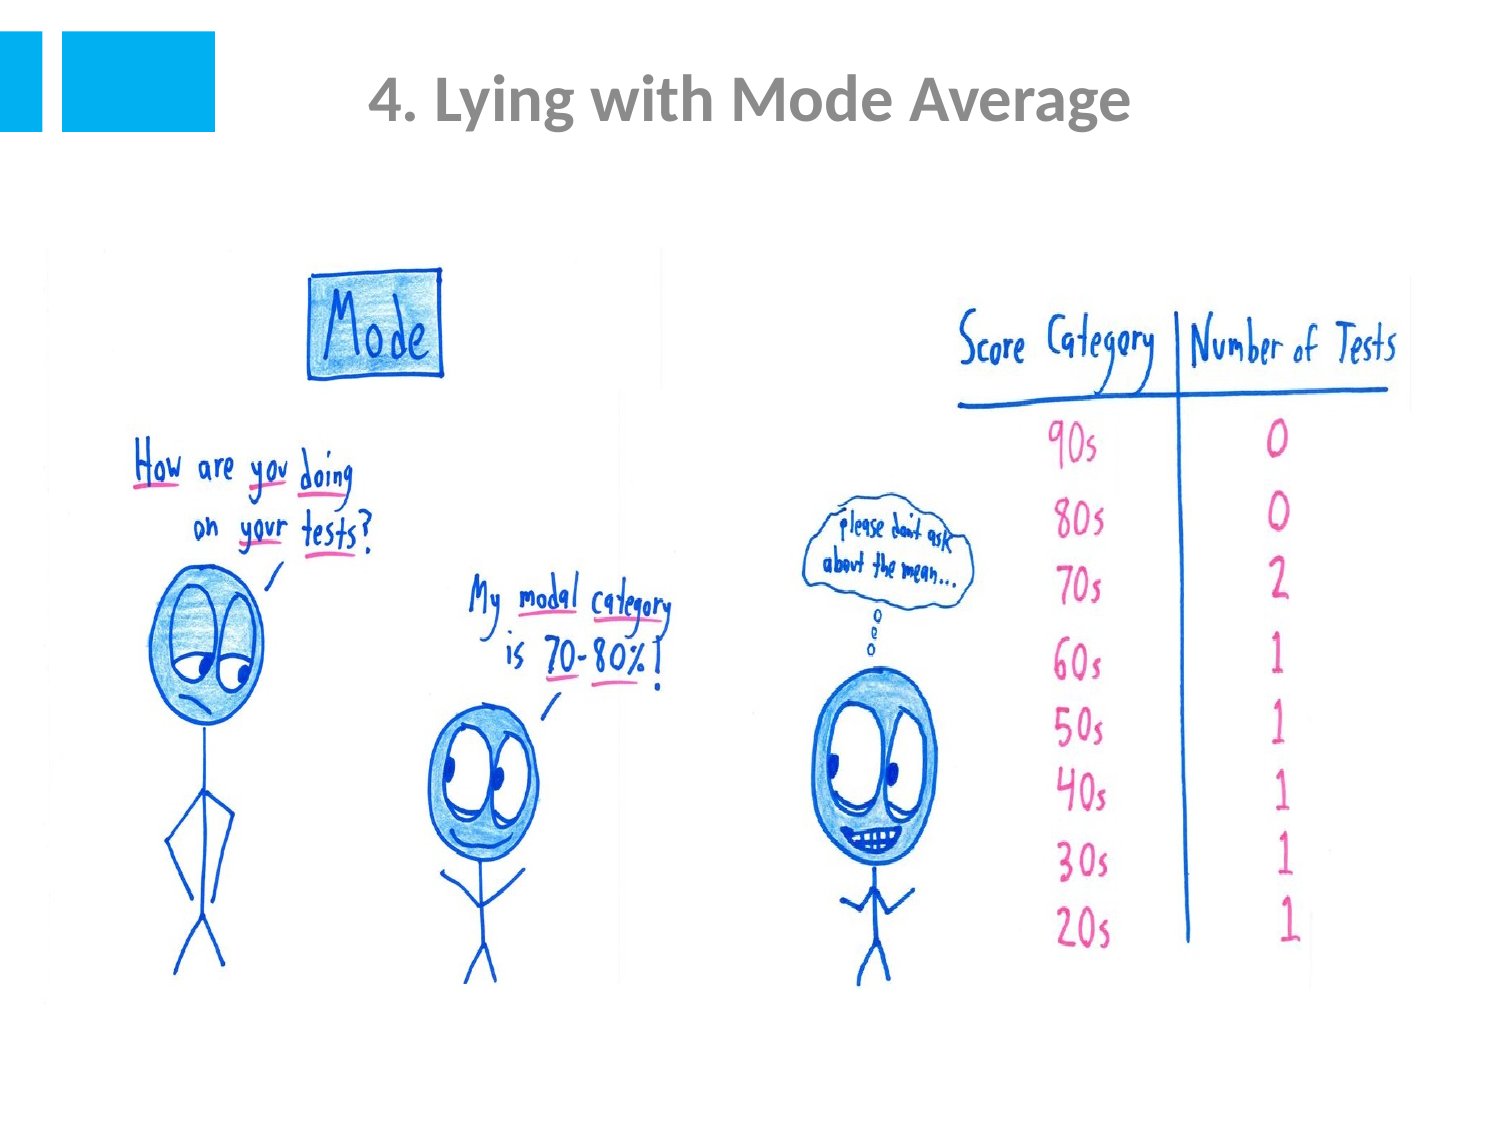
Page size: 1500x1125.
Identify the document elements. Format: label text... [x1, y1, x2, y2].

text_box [0, 31, 216, 133]
subtitle 4. Lying with Mode Average [108, 49, 1392, 229]
picture [43, 247, 1440, 1010]
